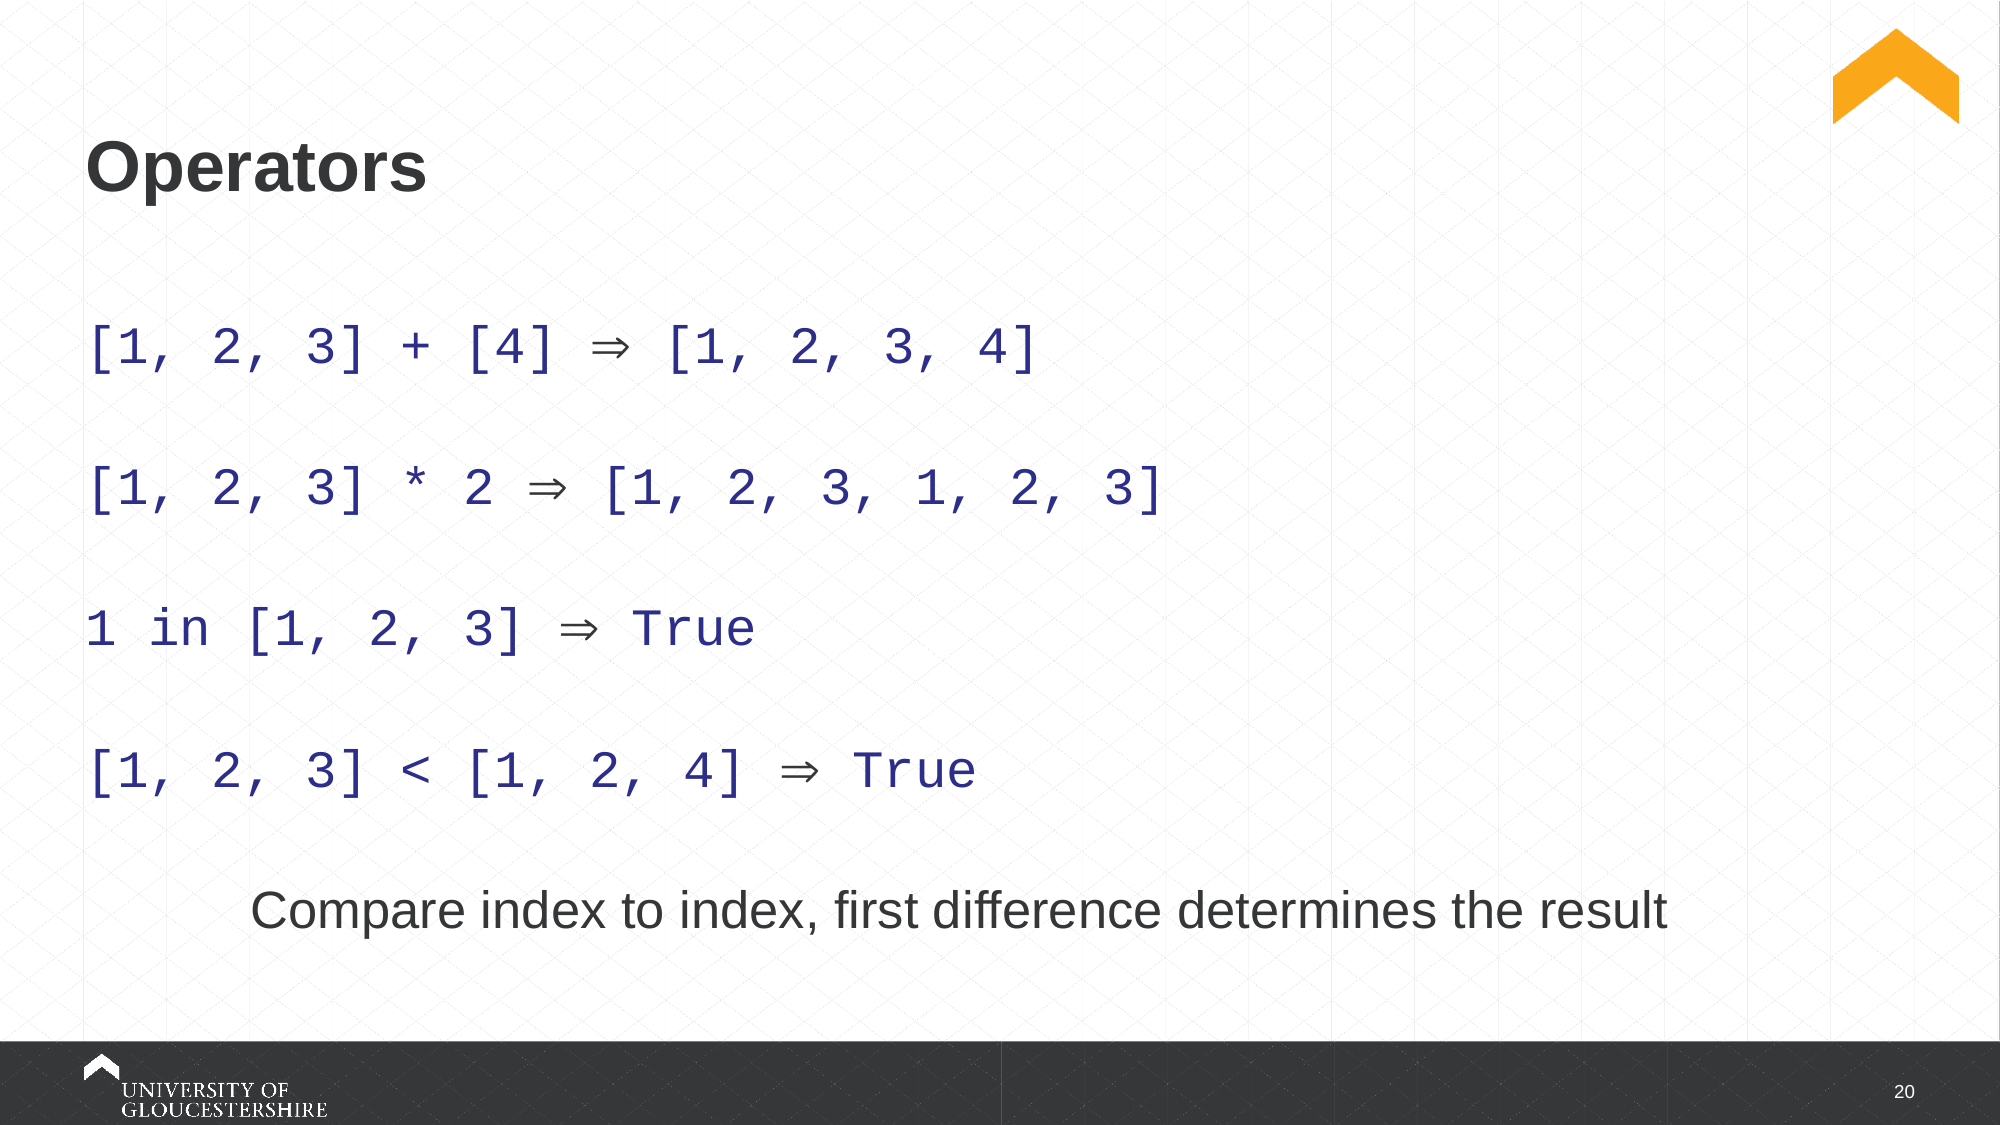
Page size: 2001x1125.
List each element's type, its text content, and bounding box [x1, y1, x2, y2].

title Operators [85, 138, 983, 256]
list [1, 2, 3] + [4]  [1, 2, 3, 4] [1, 2, 3] * 2  [1, 2, 3, 1, 2, 3] 1 in [1, 2, 3]  True [1, 2, 3] < [1, 2, 4]  True Compare index to index, first difference determines the result [85, 256, 1834, 973]
picture [0, 1, 2001, 1125]
